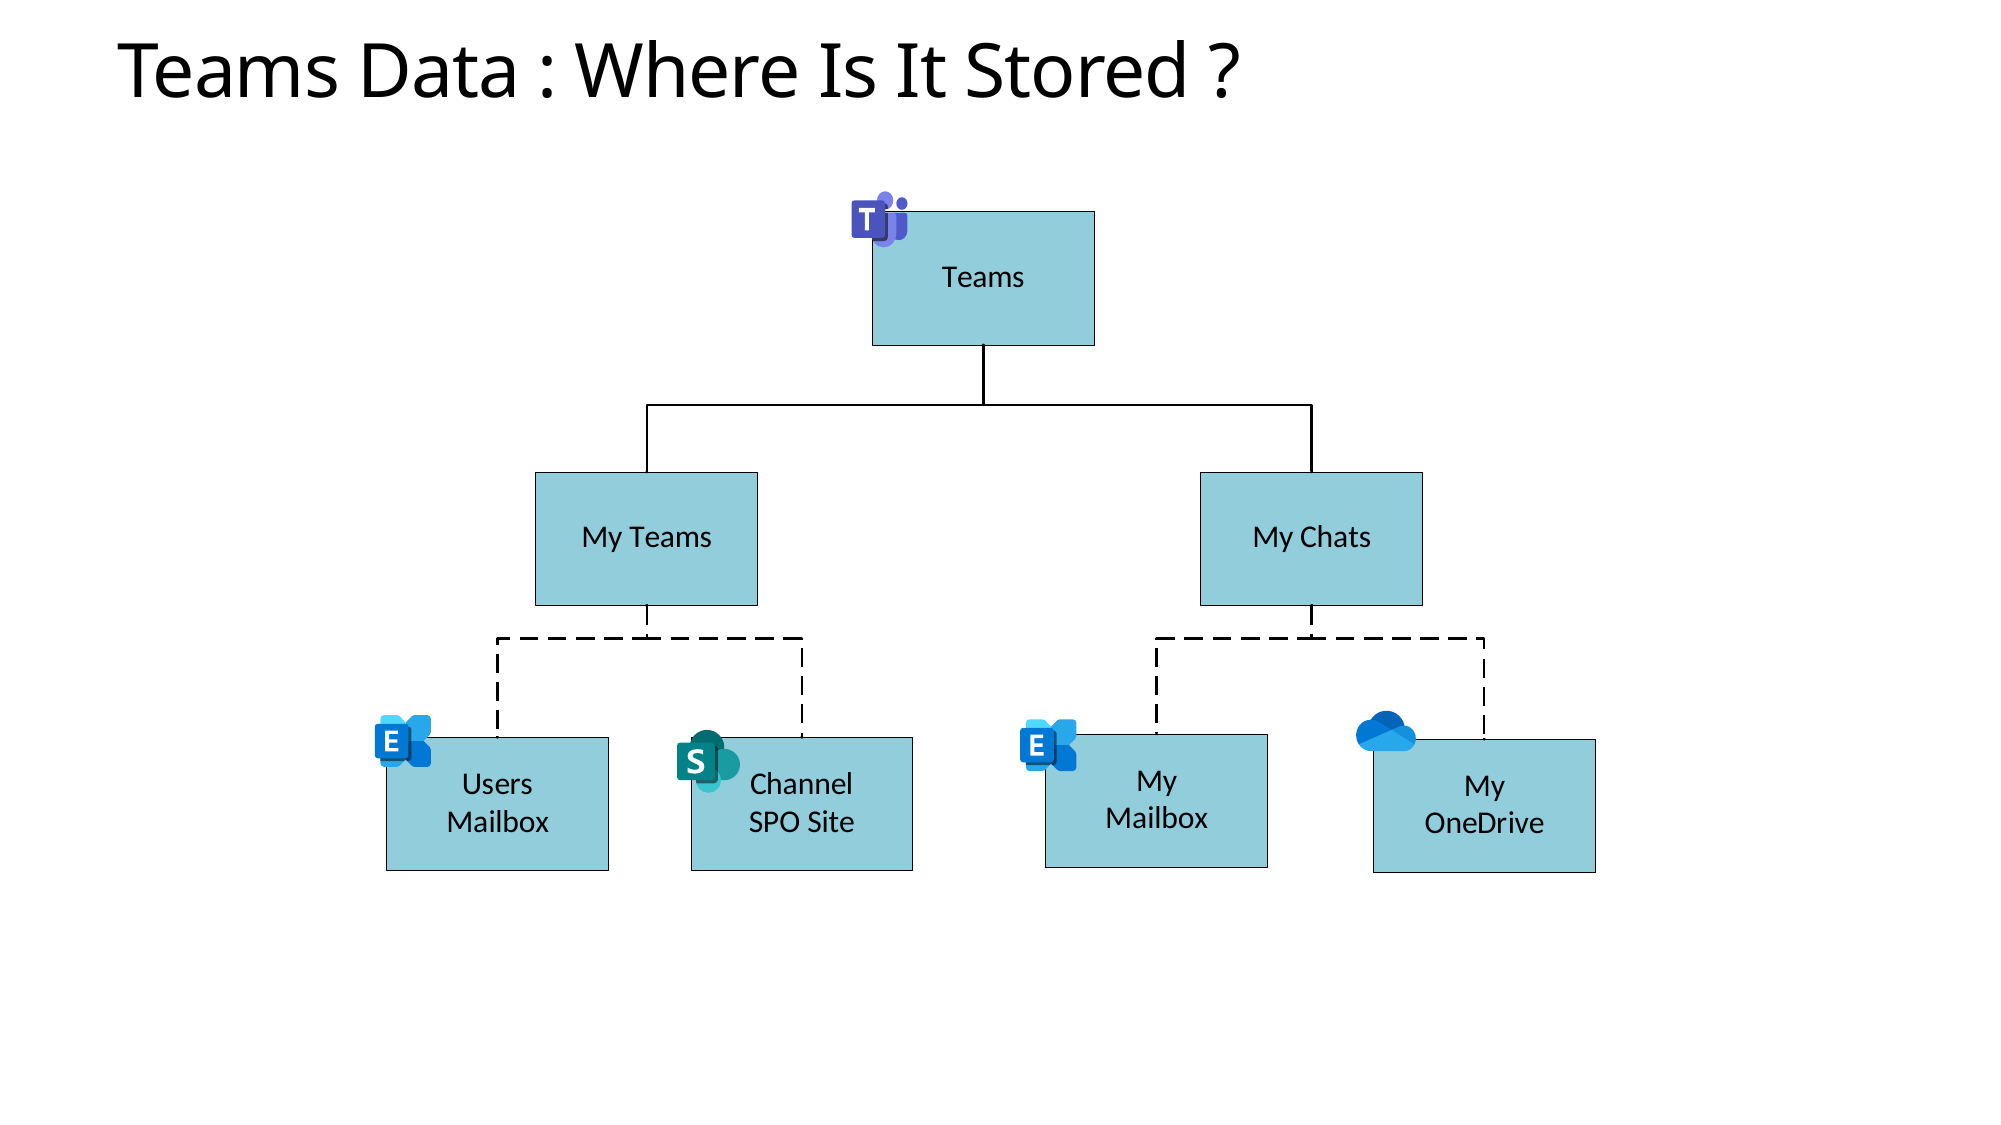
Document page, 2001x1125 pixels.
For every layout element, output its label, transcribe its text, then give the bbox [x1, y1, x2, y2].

title Teams Data : Where Is It Stored ? [117, 22, 1930, 128]
picture [370, 186, 1598, 876]
